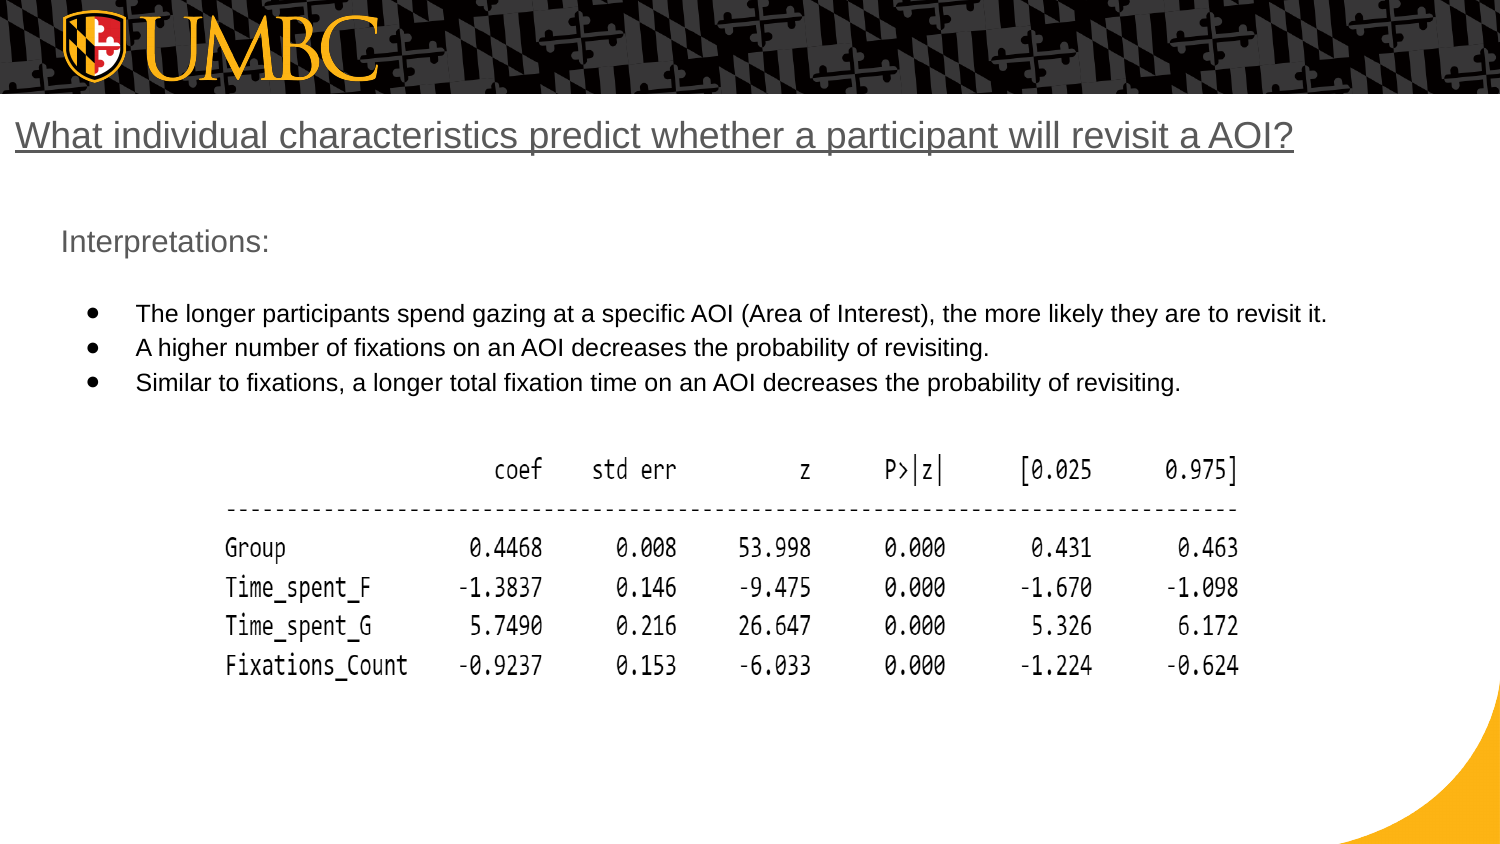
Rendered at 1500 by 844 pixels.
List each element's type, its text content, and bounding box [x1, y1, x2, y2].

text_box What individual characteristics predict whether a participant will revisit a AOI? [0, 95, 1500, 172]
picture [1338, 679, 1500, 844]
text_box Interpretations: The longer participants spend gazing at a specific AOI (Area of Interest), the more likely they are to revisit it. A higher number of fixations on an AOI decreases the probability of revisiting. Similar to fixations, a longer total fixation time on an AOI decreases the probability of revisiting. [45, 172, 1431, 798]
picture [216, 443, 1260, 689]
picture [0, 0, 1500, 94]
